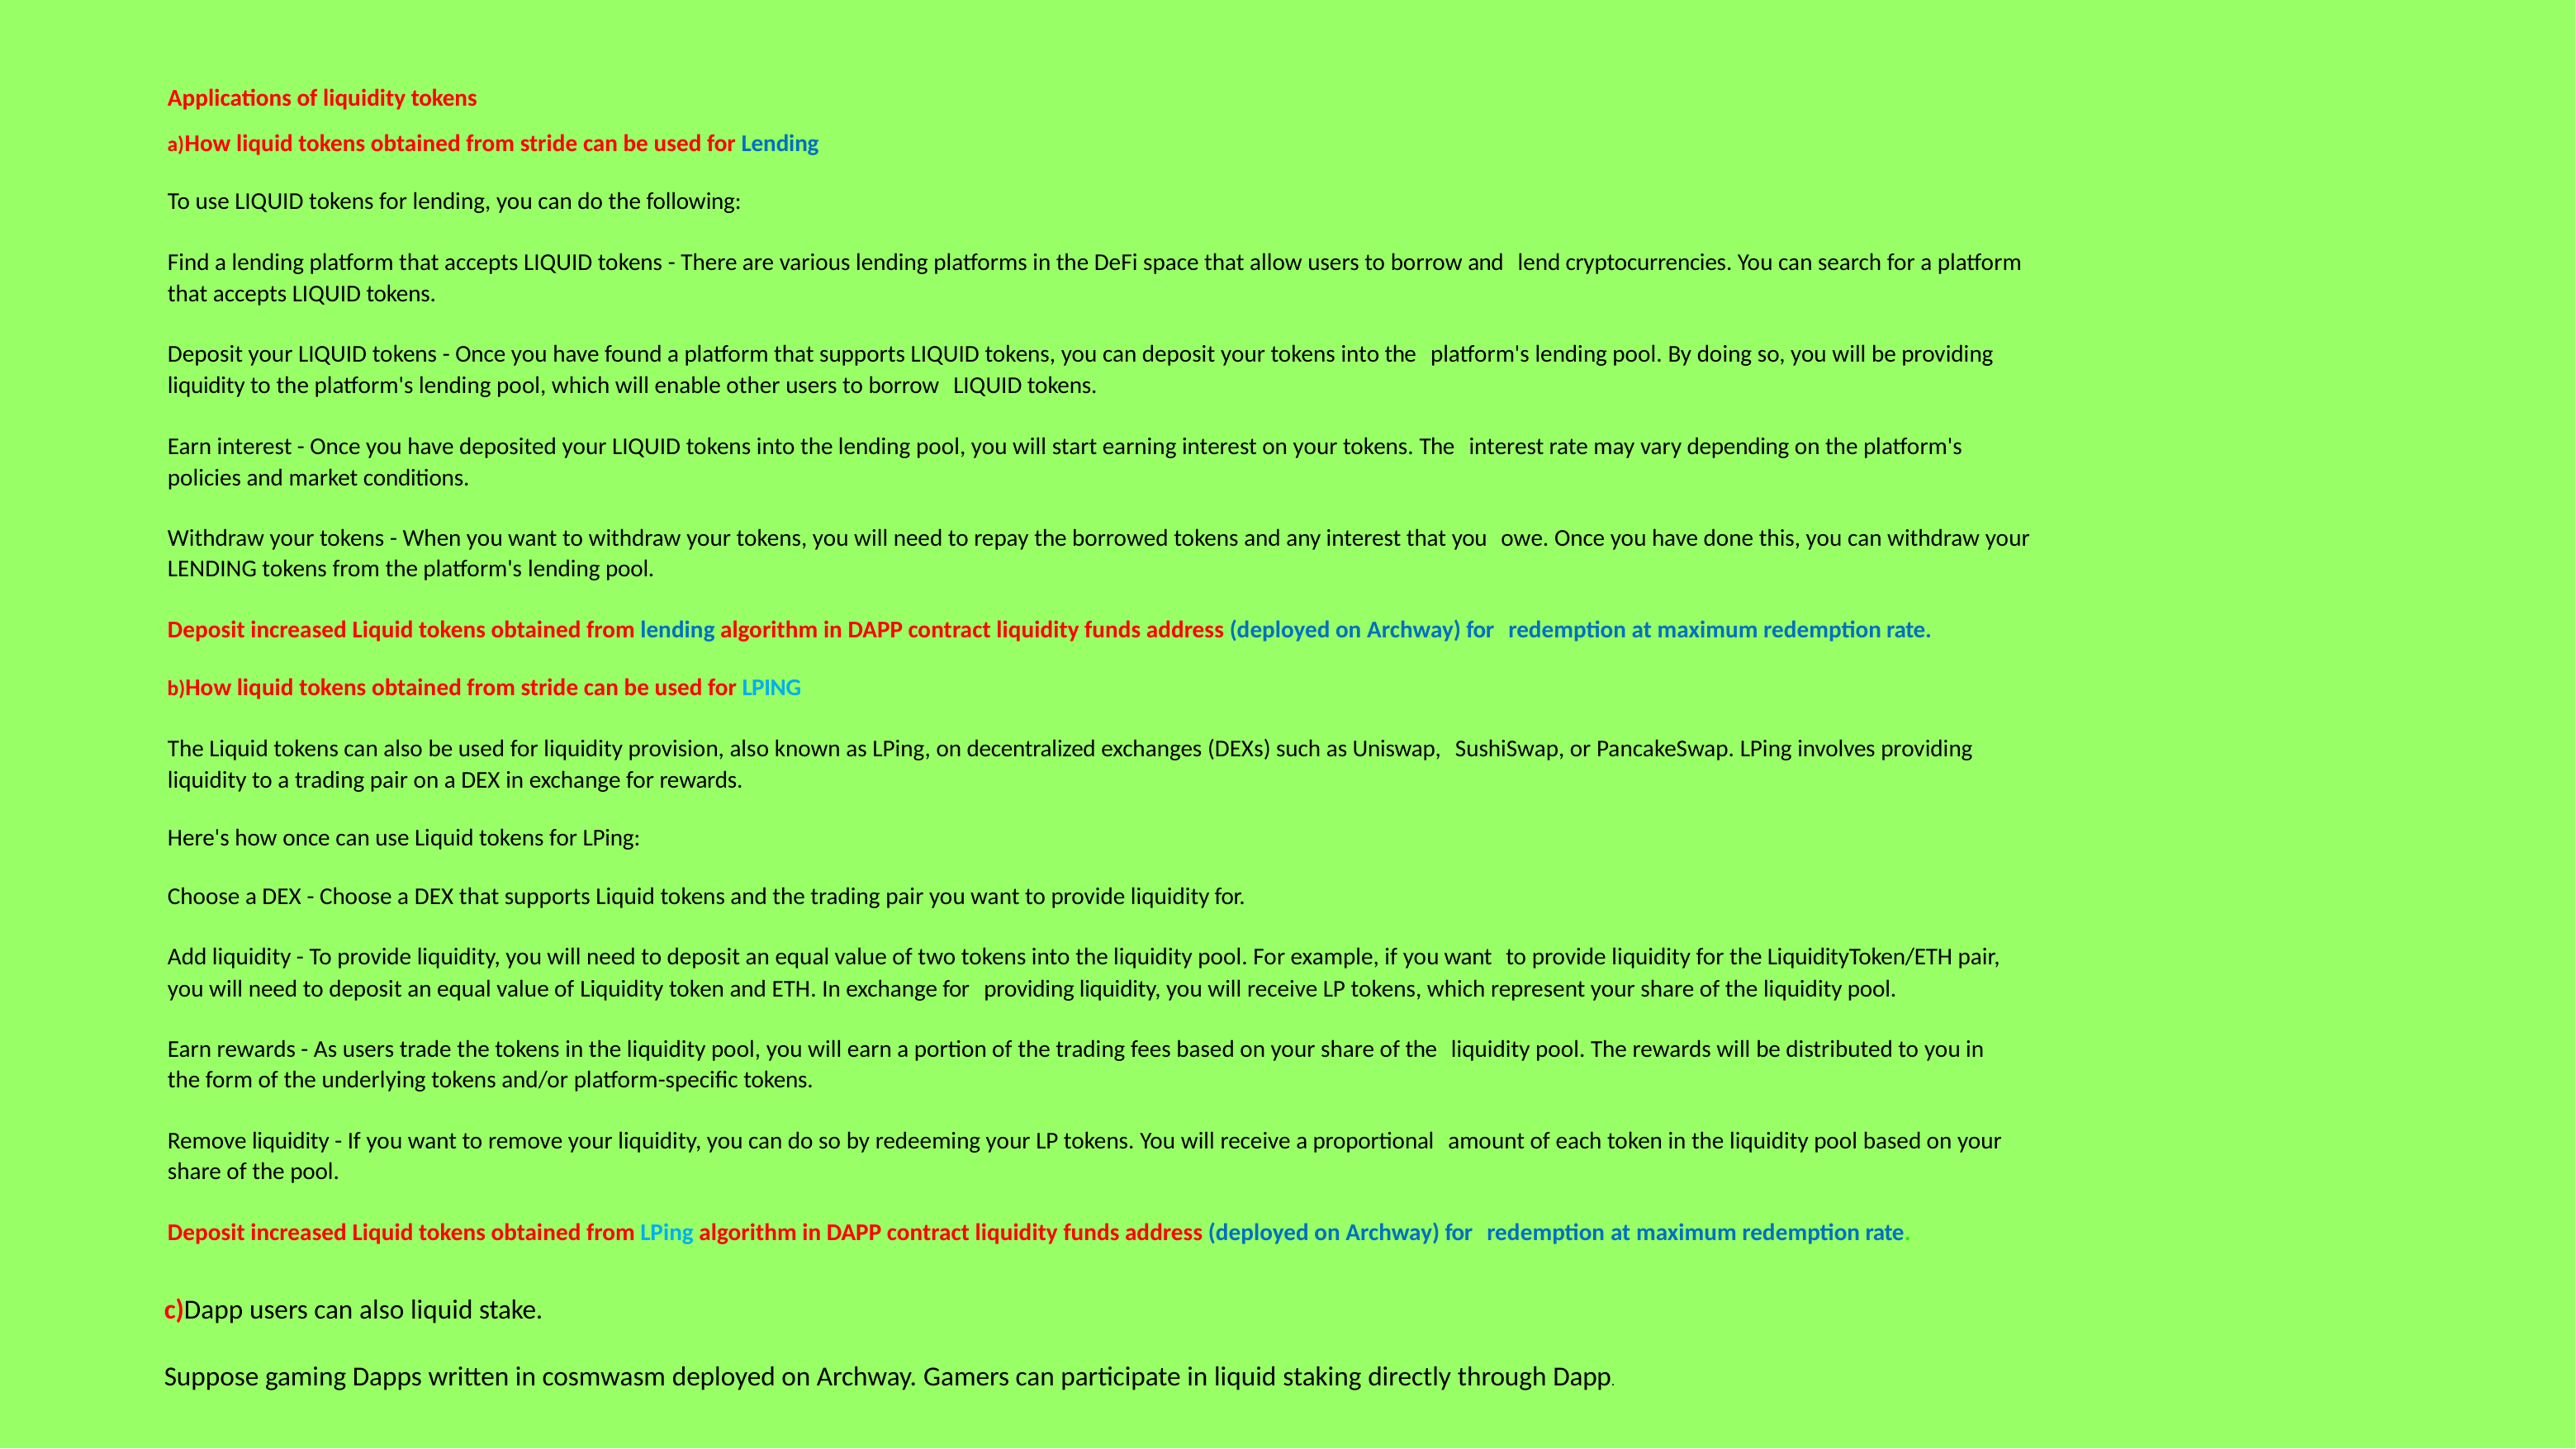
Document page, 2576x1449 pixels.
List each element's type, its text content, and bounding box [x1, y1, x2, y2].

text_box c)Dapp users can also liquid stake. Suppose gaming Dapps written in cosmwasm deployed on Archway. Gamers can participate in liquid staking directly through Dapp. [162, 1290, 1670, 1391]
text_box Applications of liquidity tokens How liquid tokens obtained from stride can be used for Lending To use LIQUID tokens for lending, you can do the following: Find a lending platform that accepts LIQUID tokens - There are various lending platforms in the DeFi space that allow users to borrow and lend cryptocurrencies. You can search for a platform that accepts LIQUID tokens. Deposit your LIQUID tokens - Once you have found a platform that supports LIQUID tokens, you can deposit your tokens into the platform's lending pool. By doing so, you will be providing liquidity to the platform's lending pool, which will enable other users to borrow LIQUID tokens. Earn interest - Once you have deposited your LIQUID tokens into the lending pool, you will start earning interest on your tokens. The interest rate may vary depending on the platform's policies and market conditions. Withdraw your tokens - When you want to withdraw your tokens, you will need to repay the borrowed tokens and any interest that you owe. Once you have done this, you can withdraw your LENDING tokens from the platform's lending pool. Deposit increased Liquid tokens obtained from lending algorithm in DAPP contract liquidity funds address (deployed on Archway) for redemption at maximum redemption rate. How liquid tokens obtained from stride can be used for LPING The Liquid tokens can also be used for liquidity provision, also known as LPing, on decentralized exchanges (DEXs) such as Uniswap, SushiSwap, or PancakeSwap. LPing involves providing liquidity to a trading pair on a DEX in exchange for rewards. Here's how once can use Liquid tokens for LPing: Choose a DEX - Choose a DEX that supports Liquid tokens and the trading pair you want to provide liquidity for. Add liquidity - To provide liquidity, you will need to deposit an equal value of two tokens into the liquidity pool. For example, if you want to provide liquidity for the LiquidityToken/ETH pair, you will need to deposit an equal value of Liquidity token and ETH. In exchange for providing liquidity, you will receive LP tokens, which represent your share of the liquidity pool. Earn rewards - As users trade the tokens in the liquidity pool, you will earn a portion of the trading fees based on your share of the liquidity pool. The rewards will be distributed to you in the form of the underlying tokens and/or platform-specific tokens. Remove liquidity - If you want to remove your liquidity, you can do so by redeeming your LP tokens. You will receive a proportional amount of each token in the liquidity pool based on your share of the pool. Deposit increased Liquid tokens obtained from LPing algorithm in DAPP contract liquidity funds address (deployed on Archway) for redemption at maximum redemption rate. [165, 80, 2049, 1245]
